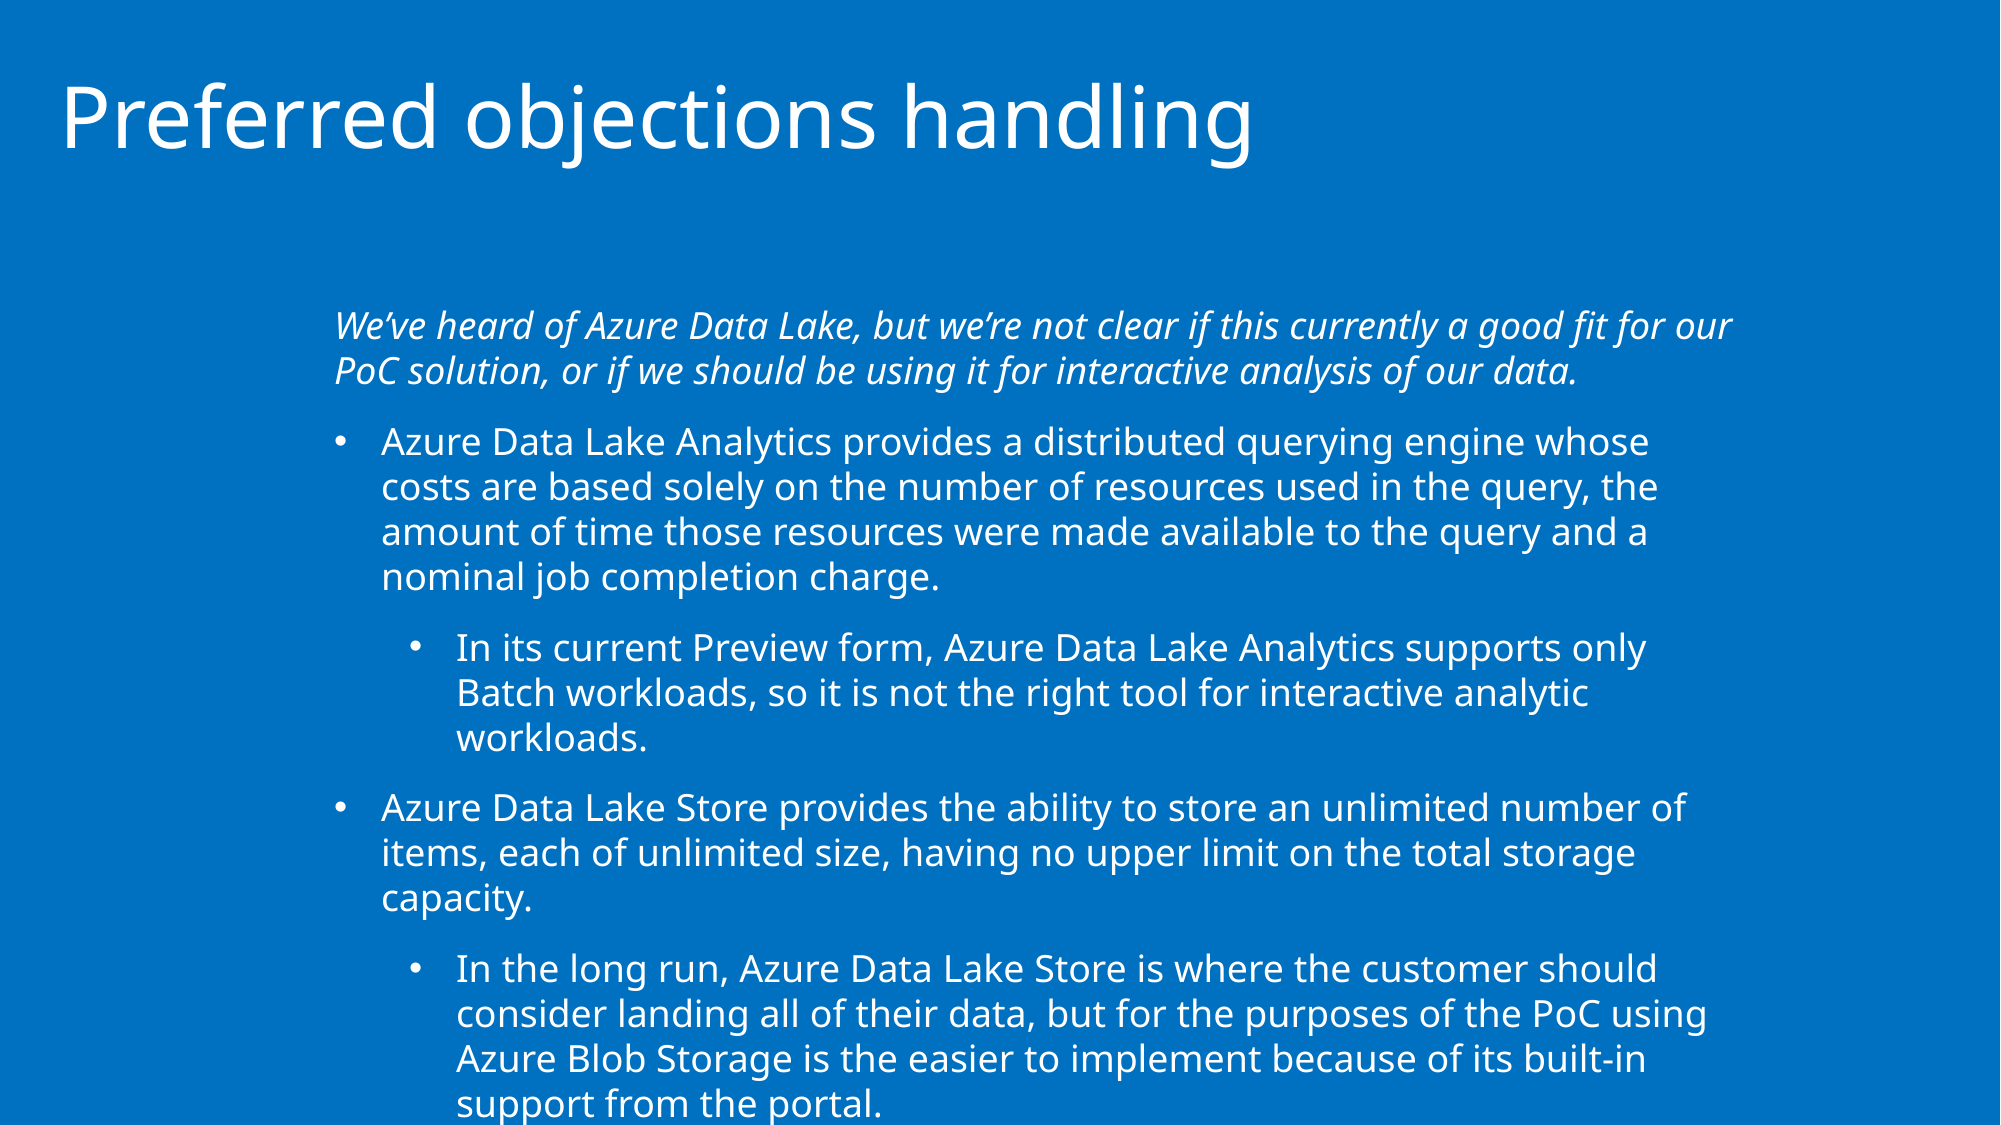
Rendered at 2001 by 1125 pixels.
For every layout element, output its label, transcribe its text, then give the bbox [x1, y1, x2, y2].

title Preferred objections handling [44, 47, 1930, 195]
text_box We’ve heard of Azure Data Lake, but we’re not clear if this currently a good fit for our PoC solution, or if we should be using it for interactive analysis of our data. Azure Data Lake Analytics provides a distributed querying engine whose costs are based solely on the number of resources used in the query, the amount of time those resources were made available to the query and a nominal job completion charge. In its current Preview form, Azure Data Lake Analytics supports only Batch workloads, so it is not the right tool for interactive analytic workloads. Azure Data Lake Store provides the ability to store an unlimited number of items, each of unlimited size, having no upper limit on the total storage capacity. In the long run, Azure Data Lake Store is where the customer should consider landing all of their data, but for the purposes of the PoC using Azure Blob Storage is the easier to implement because of its built-in support from the portal. [312, 284, 1773, 1125]
